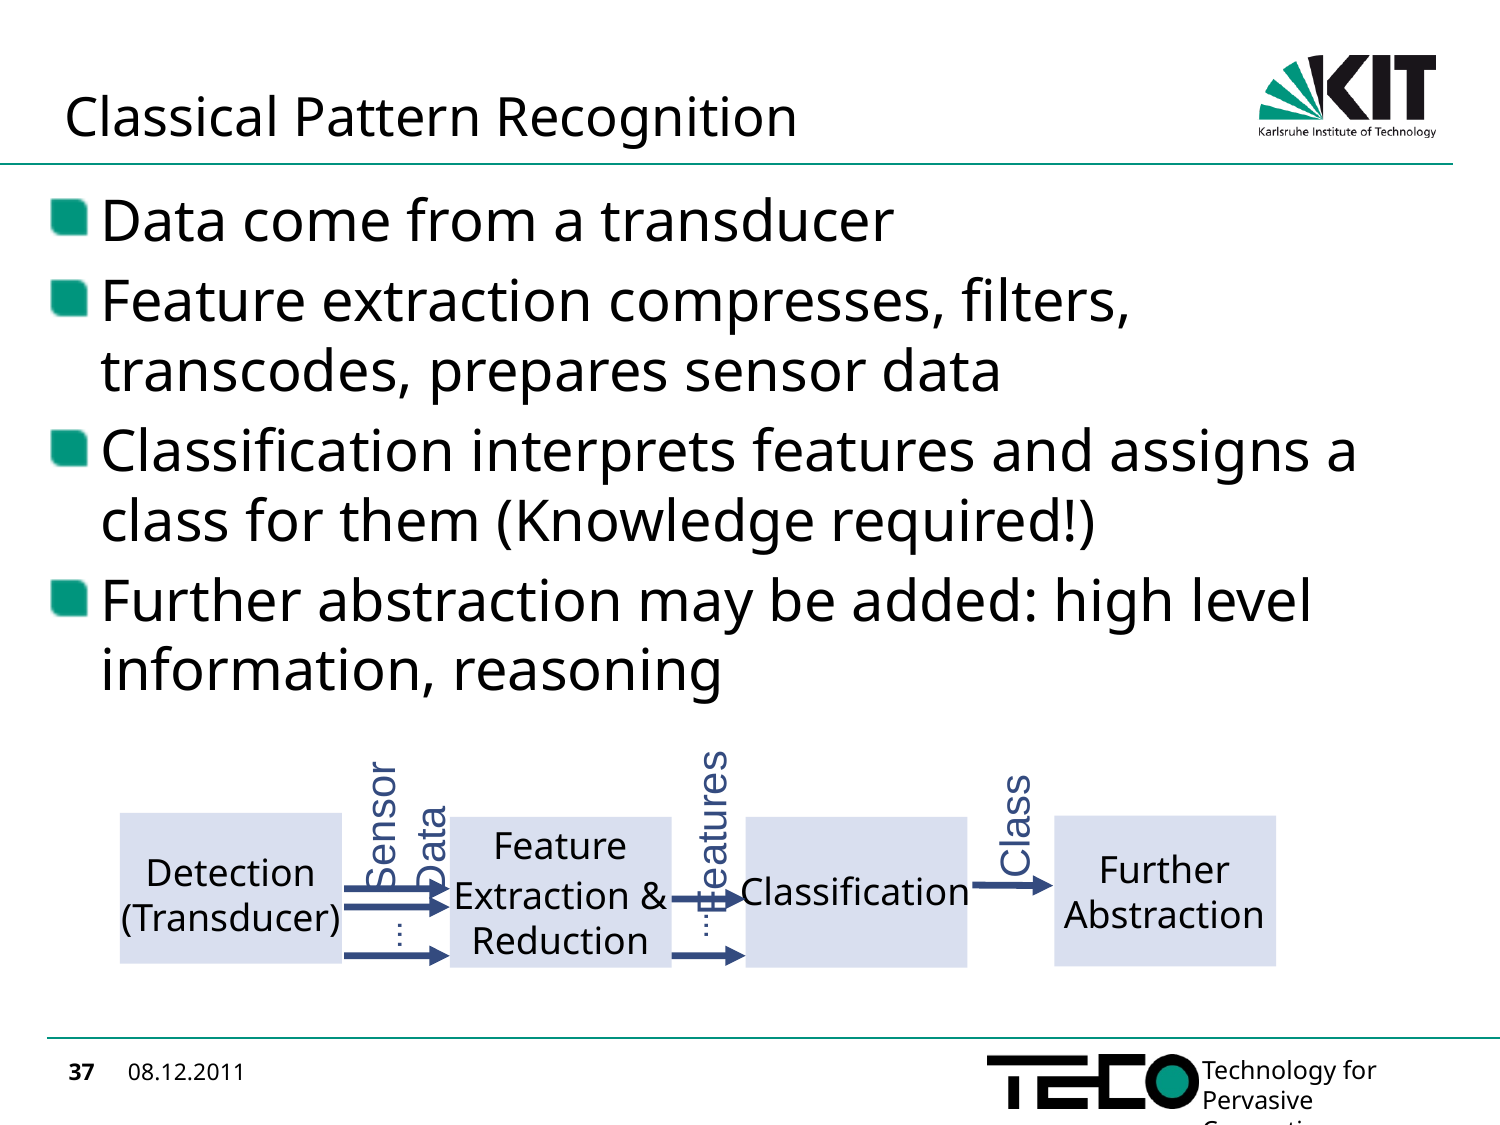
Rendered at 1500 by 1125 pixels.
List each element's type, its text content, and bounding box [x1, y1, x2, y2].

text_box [116, 763, 1277, 973]
list Data come from a transducer Feature extraction compresses, filters, transcodes, prepares sensor data Classification interprets features and assigns a class for them (Knowledge required!) Further abstraction may be added: high level information, reasoning [48, 183, 1388, 708]
picture [987, 1054, 1199, 1109]
title Classical Pattern Recognition [63, 54, 1199, 148]
picture [49, 197, 91, 239]
picture [49, 428, 91, 470]
picture [1257, 55, 1436, 138]
picture [49, 578, 91, 620]
picture [49, 278, 91, 320]
